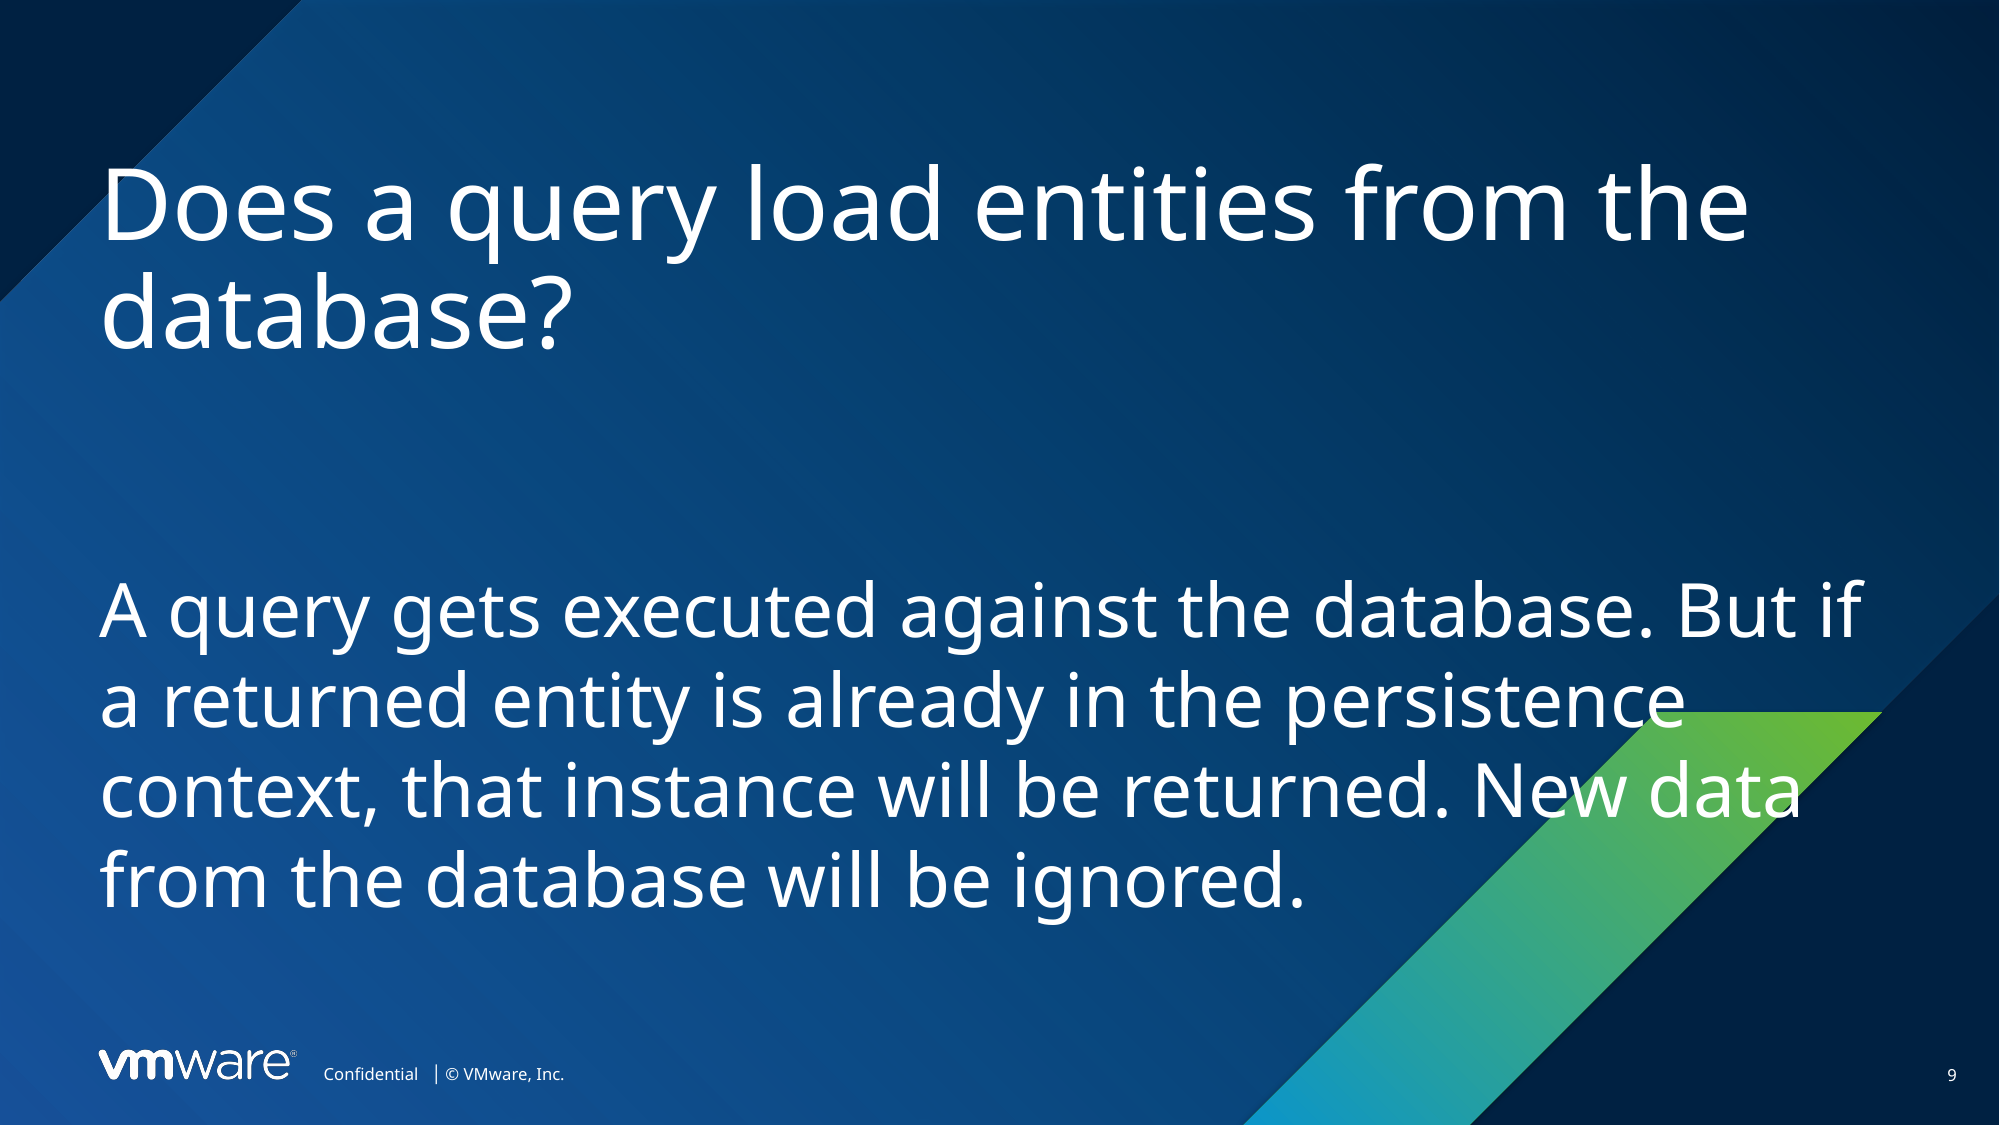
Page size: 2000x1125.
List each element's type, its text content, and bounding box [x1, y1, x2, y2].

picture [68, 1019, 321, 1111]
list A query gets executed against the database. But if a returned entity is already in the persistence context, that instance will be returned. New data from the database will be ignored. [99, 562, 1900, 938]
title Does a query load entities from the database? [99, 153, 1900, 412]
